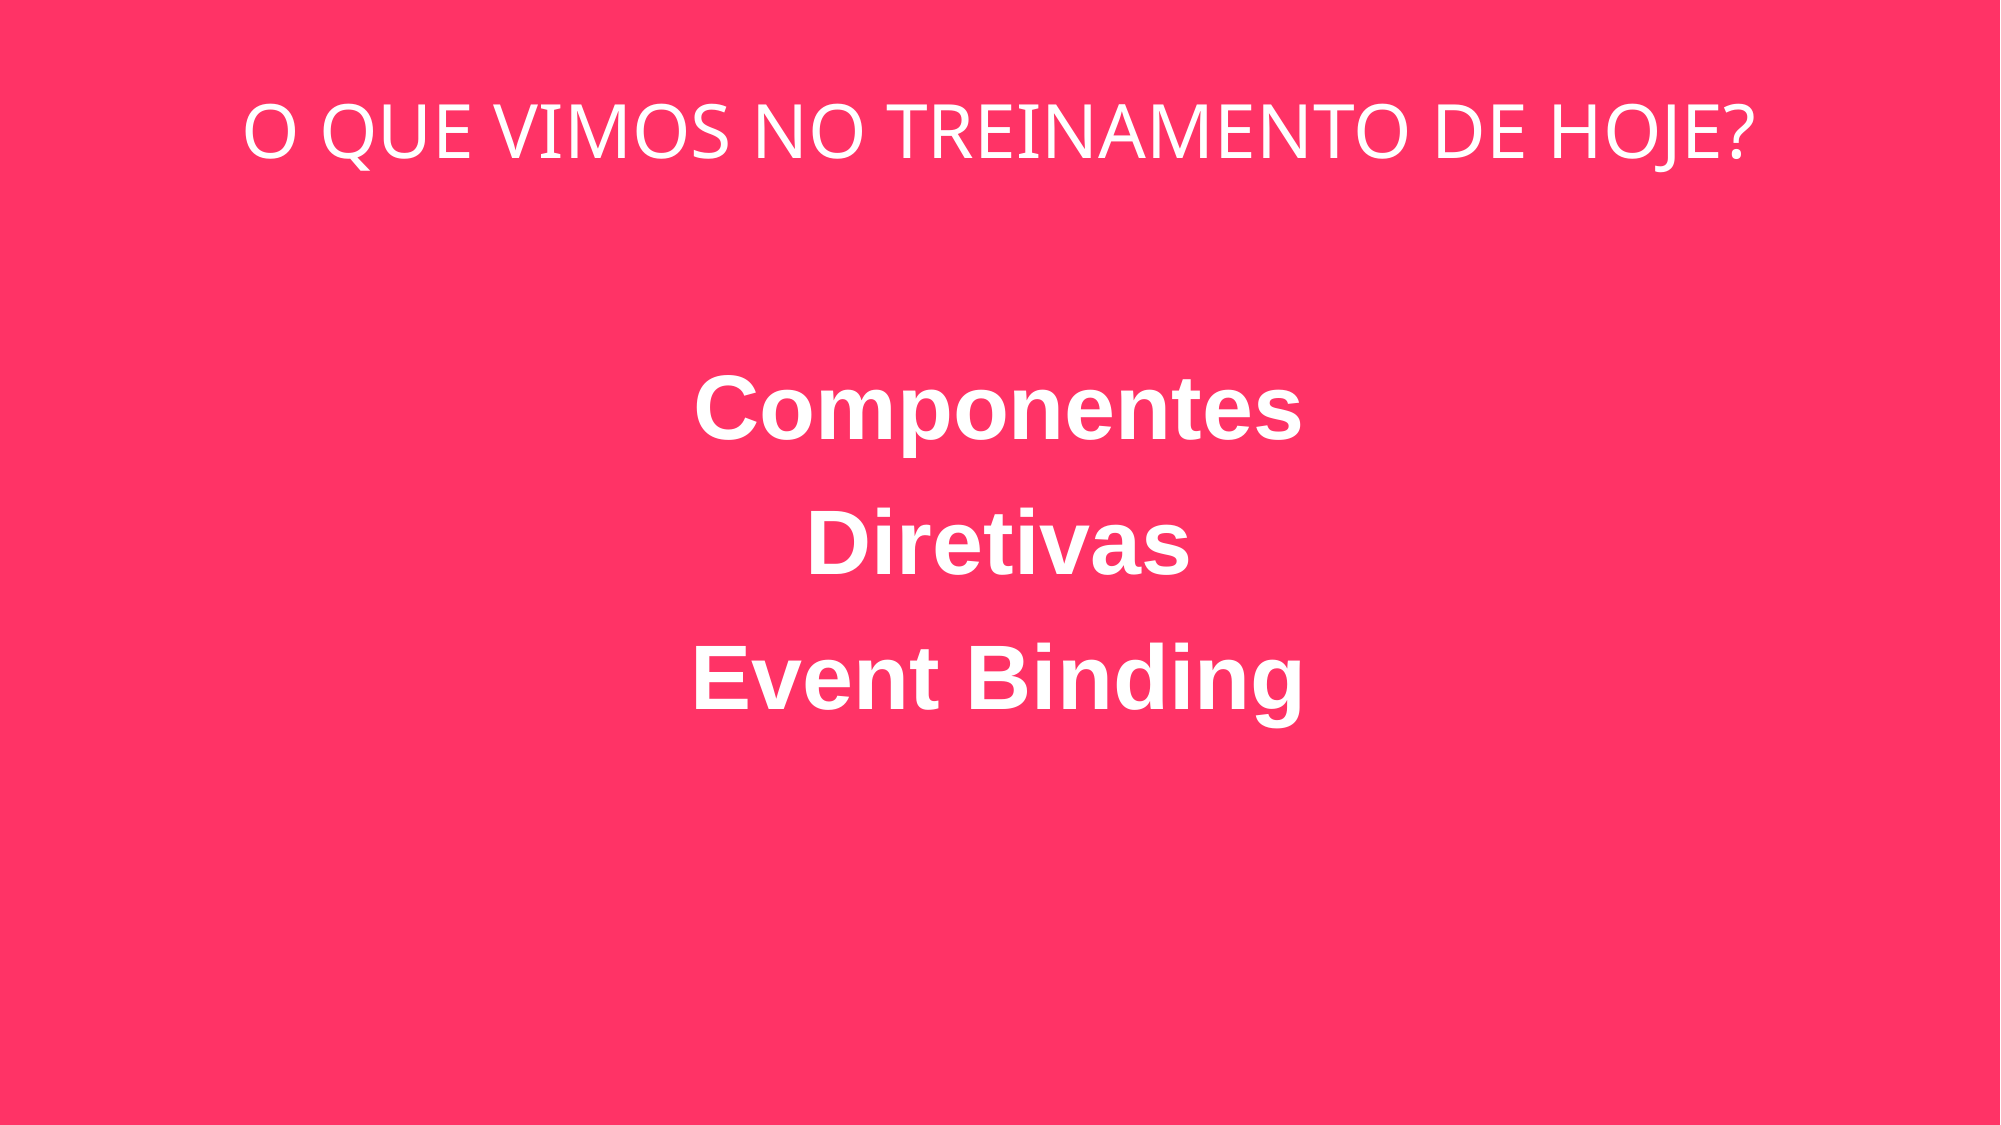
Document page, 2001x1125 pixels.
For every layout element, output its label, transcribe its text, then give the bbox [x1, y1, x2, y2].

text_box O QUE VIMOS NO TREINAMENTO DE HOJE? [58, 90, 1940, 180]
text_box Componentes Diretivas Event Binding [98, 340, 1900, 735]
